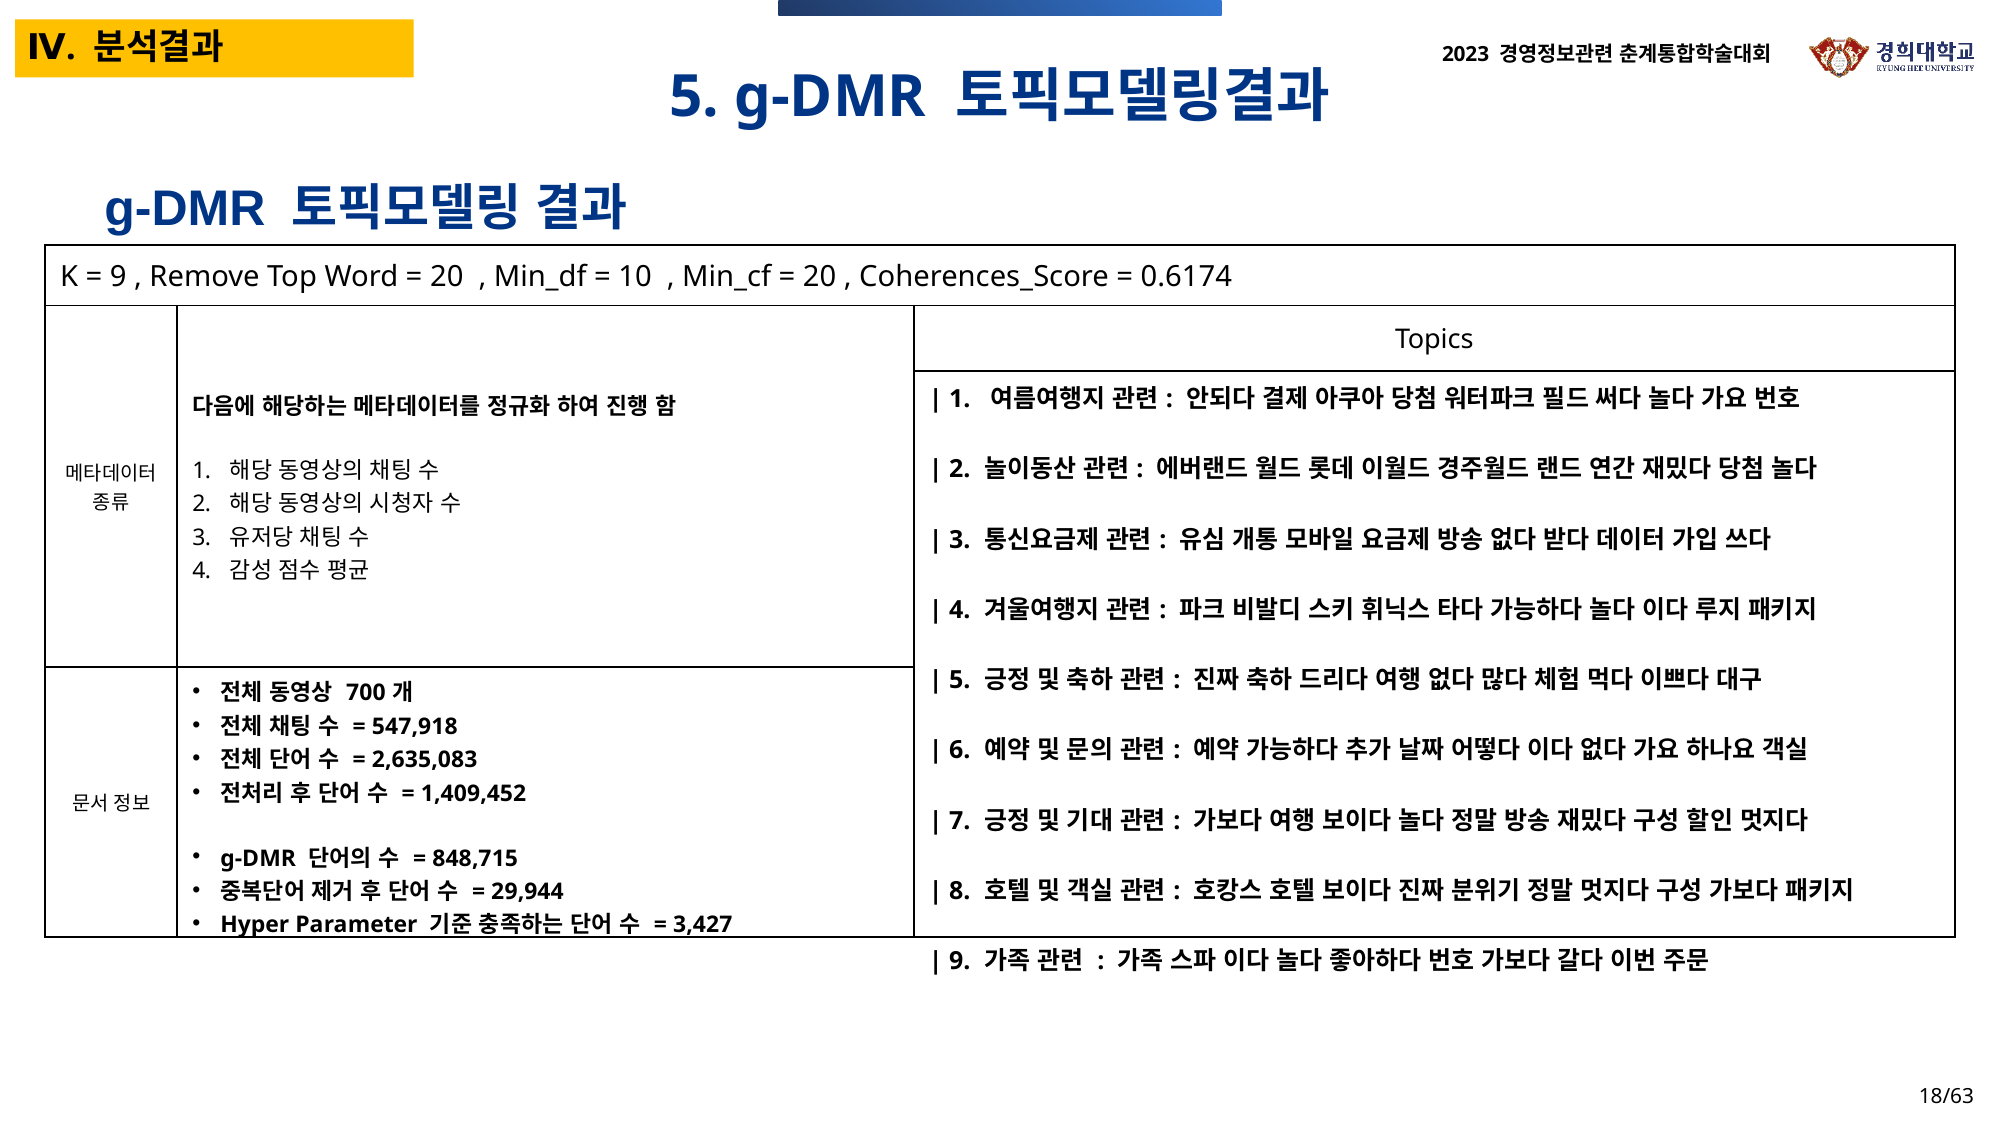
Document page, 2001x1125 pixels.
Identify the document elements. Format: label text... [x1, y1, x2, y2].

text_box [15, 19, 414, 78]
text_box [777, 0, 1223, 17]
table_cell 다음에 해당하는 메타데이터를 정규화 하여 진행 함 해당 동영상의 채팅 수 해당 동영상의 시청자 수 유저당 채팅 수 감성 점수 평균 [178, 306, 913, 666]
table_cell 메타데이터 종류 [46, 306, 176, 666]
table_cell | 1. 여름여행지 관련: 안되다 결제 아쿠아 당첨 워터파크 필드 써다 놀다 가요 번호 | 2. 놀이동산 관련: 에버랜드 월드 롯데 이월드 경주월드 랜드 연간 재밌다 당첨 놀다 | 3. 통신요금제 관련: 유심 개통 모바일 요금제 방송 없다 받다 데이터 가입 쓰다 | 4. 겨울여행지 관련: 파크 비발디 스키 휘닉스 타다 가능하다 놀다 이다 루지 패키지 | 5. 긍정 및 축하 관련: 진짜 축하 드리다 여행 없다 많다 체험 먹다 이쁘다 대구 | 6. 예약 및 문의 관련: 예약 가능하다 추가 날짜 어떻다 이다 없다 가요 하나요 객실 | 7. 긍정 및 기대 관련: 가보다 여행 보이다 놀다 정말 방송 재밌다 구성 할인 멋지다 | 8. 호텔 및 객실 관련: 호캉스 호텔 보이다 진짜 분위기 정말 멋지다 구성 가보다 패키지 | 9. 가족 관련 : 가족 스파 이다 놀다 좋아하다 번호 가보다 갈다 이번 주문 [915, 372, 1954, 936]
table_header K = 9 , Remove Top Word = 20 , Min_df = 10 , Min_cf = 20 , Coherences_Score = 0.6174 [46, 246, 1954, 305]
text_box 5. g-DMR 토픽모델링결과 [540, 50, 1459, 136]
table_cell 전체 동영상 700개 전체 채팅 수 = 547,918 전체 단어 수 = 2,635,083 전처리 후 단어 수 = 1,409,452 g-DMR 단어의 수 = 848,715 중복단어 제거 후 단어 수 = 29,944 Hyper Parameter 기준 충족하는 단어 수 = 3,427 [178, 668, 913, 936]
text_box g-DMR 토픽모델링 결과 [89, 167, 1494, 243]
text_box Ⅳ. 분석결과 [12, 16, 306, 74]
table_cell Topics [915, 306, 1954, 370]
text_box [1407, 33, 1974, 78]
table_cell 문서 정보 [46, 668, 176, 936]
slide_number 18/63 [1538, 1058, 1989, 1119]
